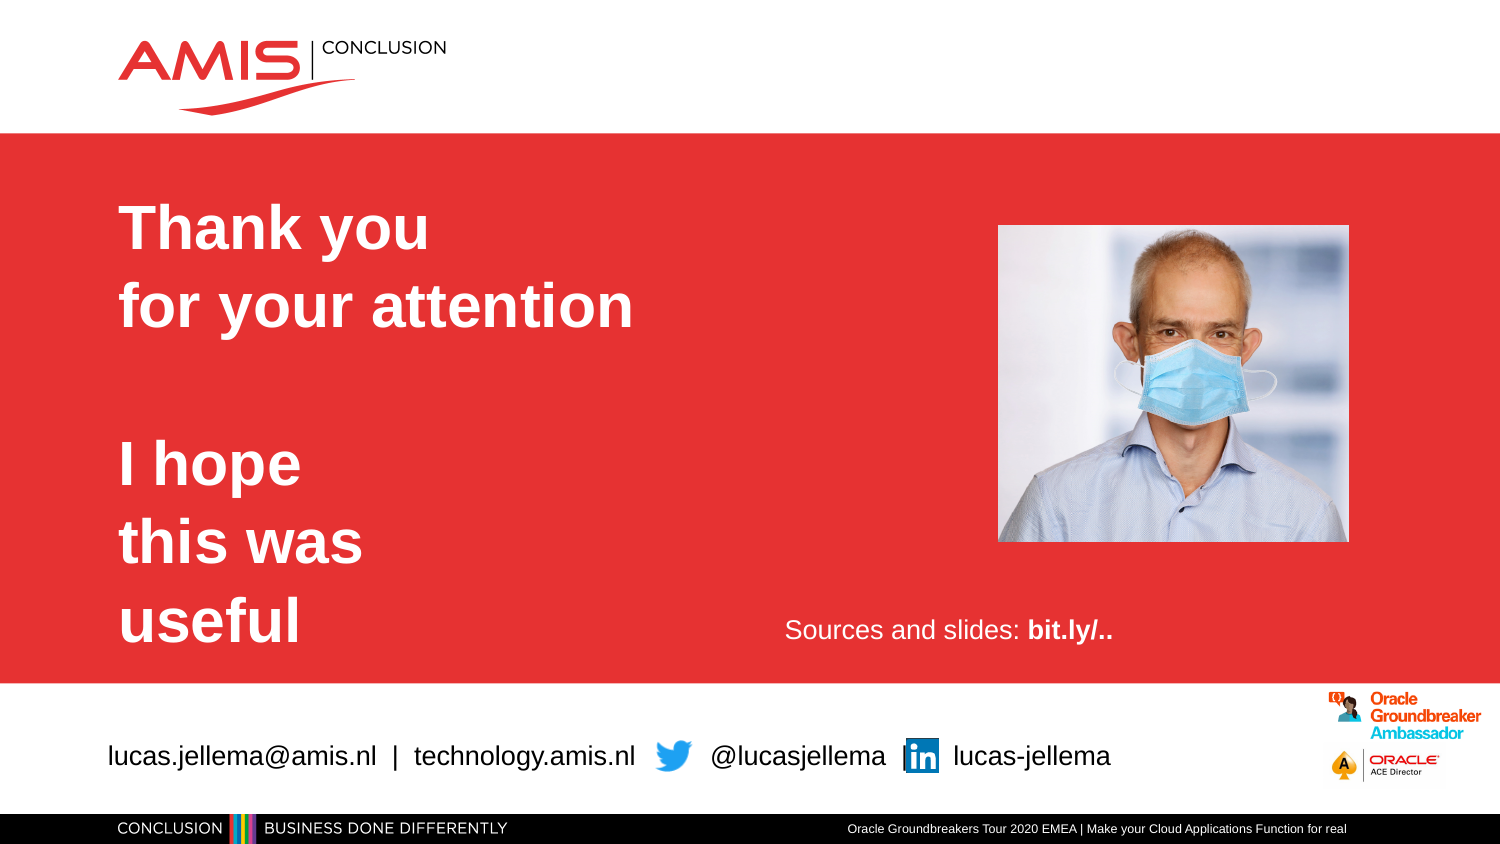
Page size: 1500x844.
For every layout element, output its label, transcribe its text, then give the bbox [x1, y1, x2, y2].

footer Oracle Groundbreakers Tour 2020 EMEA | Make your Cloud Applications Function for real [814, 820, 1347, 839]
picture [1323, 687, 1486, 740]
text_box lucas.jellema@amis.nl | technology.amis.nl | @lucasjellema | lucas-jellema [939, 738, 1111, 771]
picture [106, 17, 579, 124]
text_box lucas.jellema@amis.nl | technology.amis.nl | @lucasjellema | lucas-jellema [107, 738, 648, 771]
picture [0, 814, 236, 844]
picture [1323, 742, 1446, 789]
picture [648, 738, 695, 772]
picture [239, 814, 1500, 844]
picture [921, 753, 935, 768]
picture [912, 753, 916, 768]
title Thank you for your attention I hope this was useful [118, 183, 1382, 597]
text_box Sources and slides: bit.ly/.. [784, 612, 1114, 646]
text_box lucas.jellema@amis.nl | technology.amis.nl | @lucasjellema | lucas-jellema [695, 738, 906, 771]
picture [998, 225, 1349, 542]
